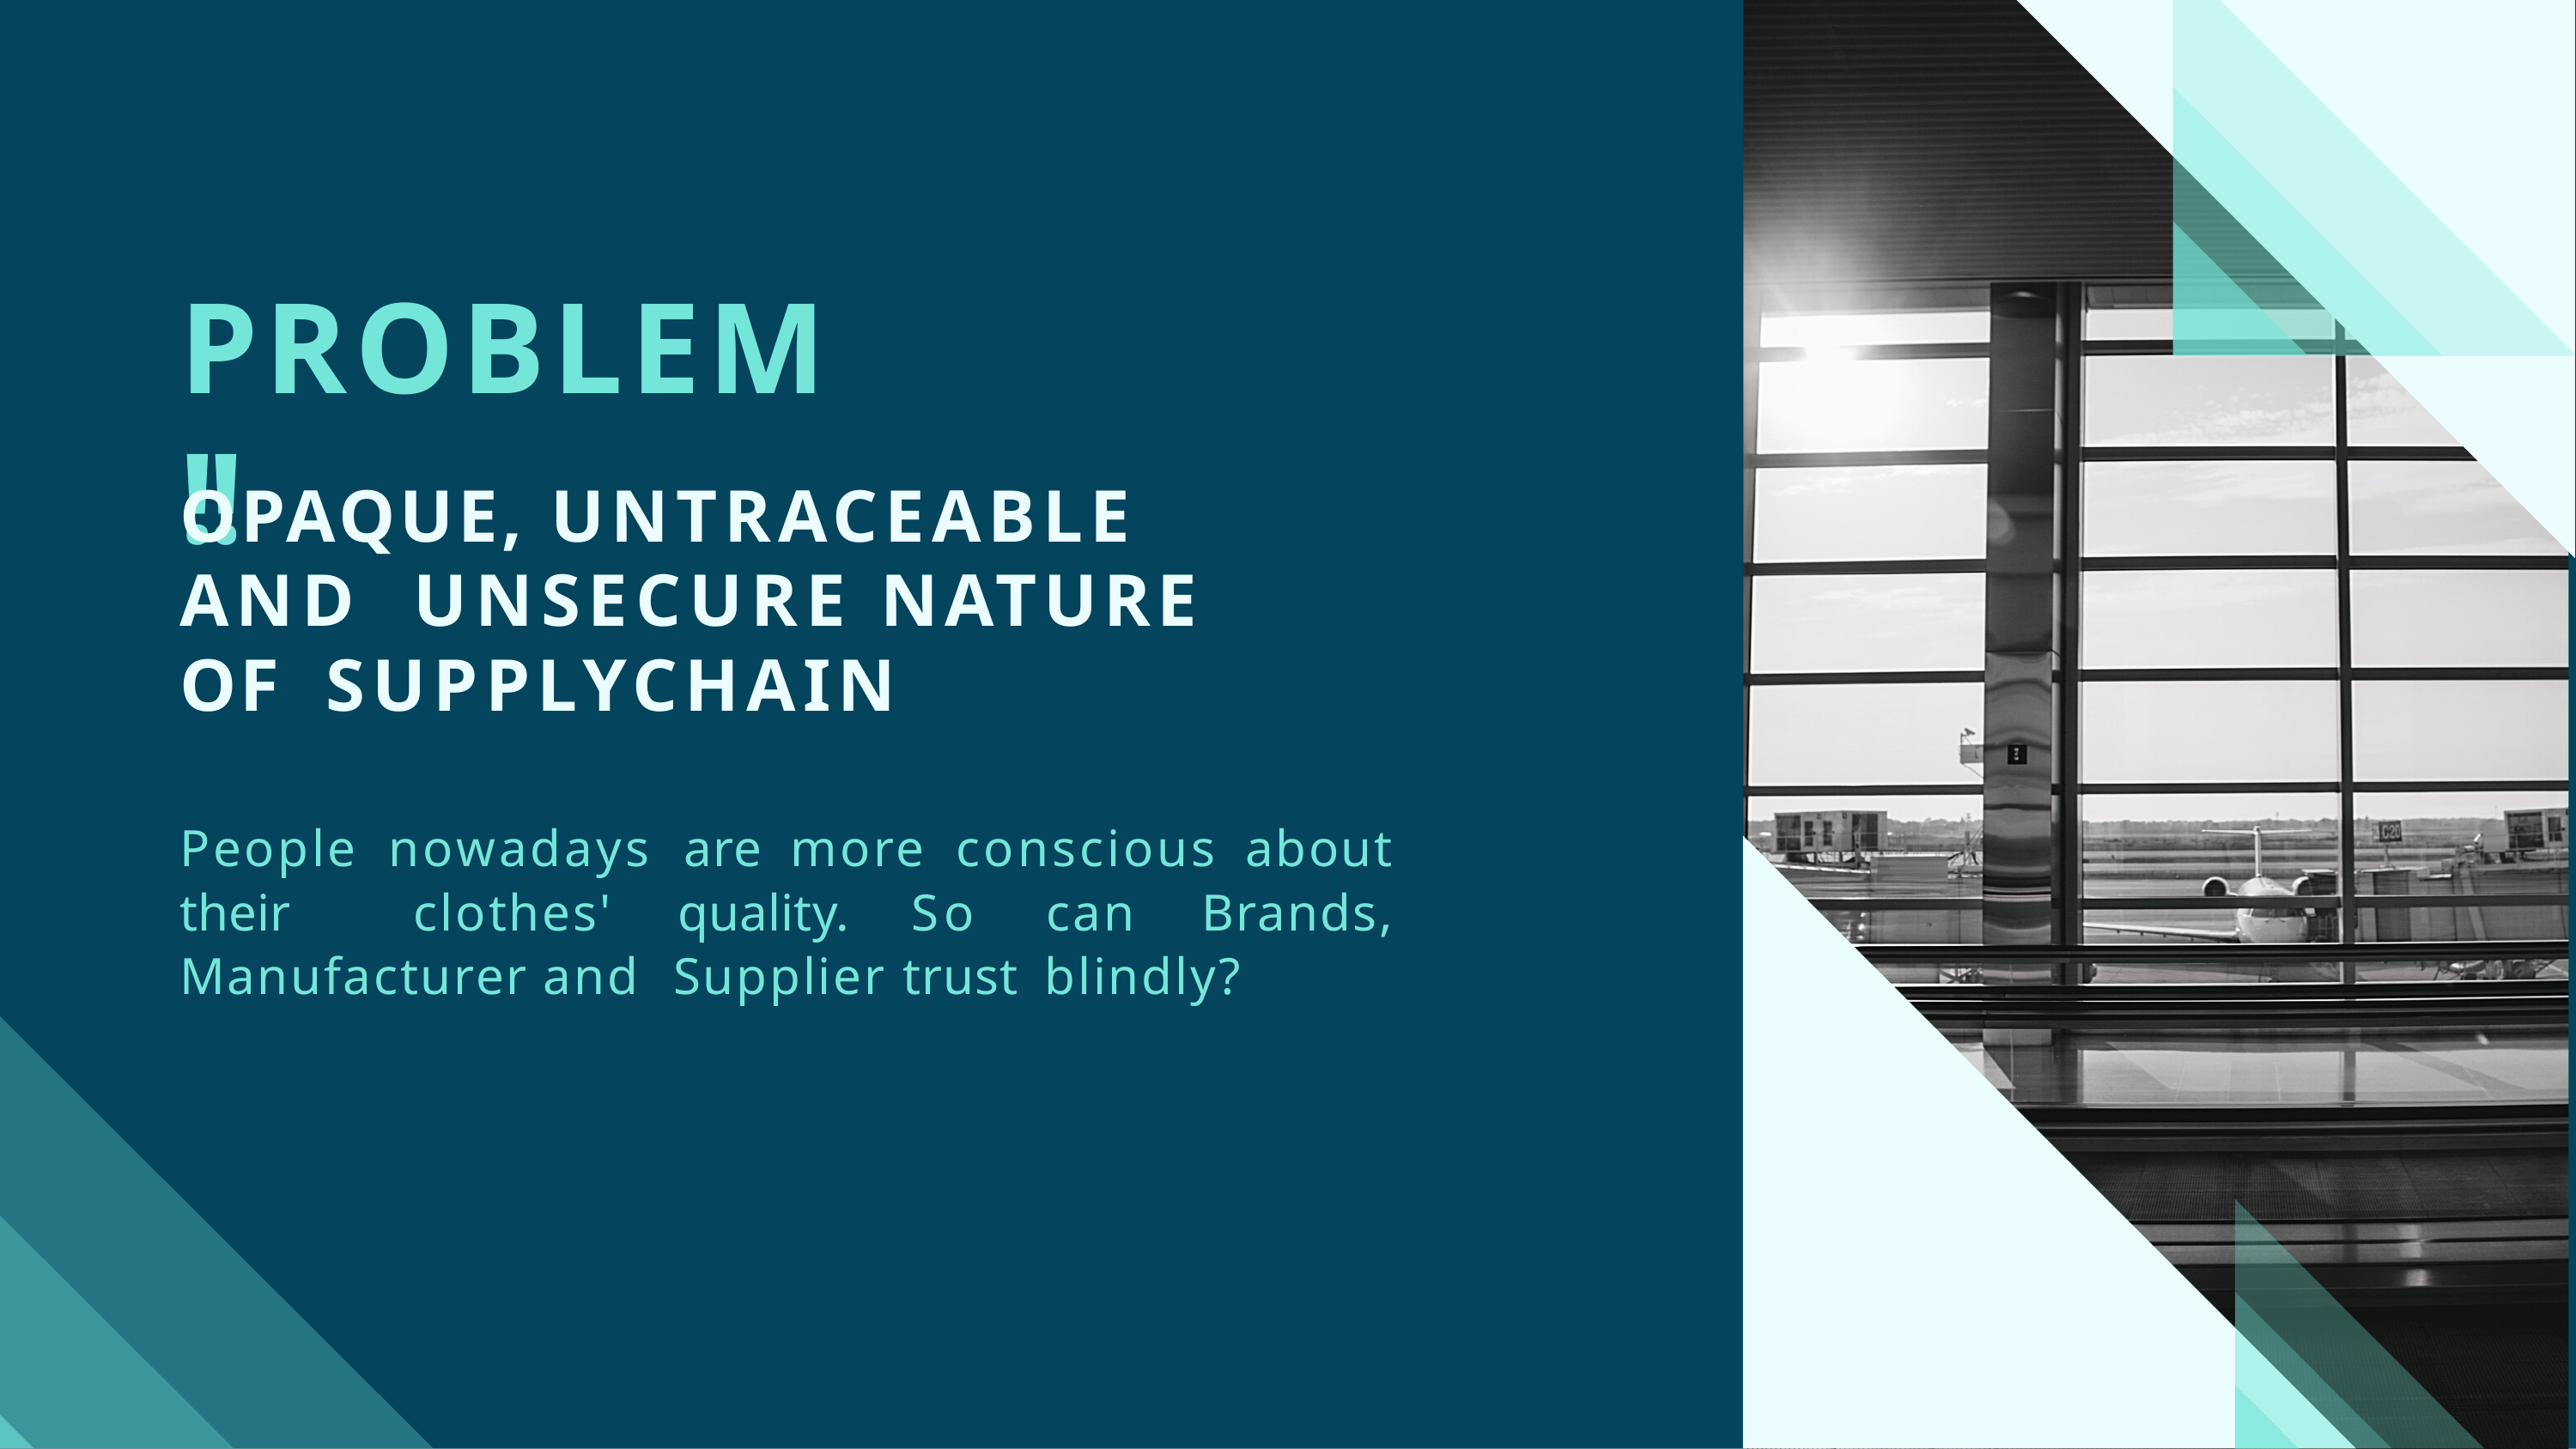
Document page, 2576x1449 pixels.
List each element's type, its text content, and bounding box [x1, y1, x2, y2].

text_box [0, 1016, 434, 1449]
title PROBLEM !! [178, 266, 886, 466]
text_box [1742, 0, 2576, 1449]
text_box OPAQUE, UNTRACEABLE AND UNSECURE NATURE OF SUPPLYCHAIN People nowadays are more conscious about their clothes' quality. So can Brands, Manufacturer and Supplier trust blindly? [178, 466, 1396, 1005]
